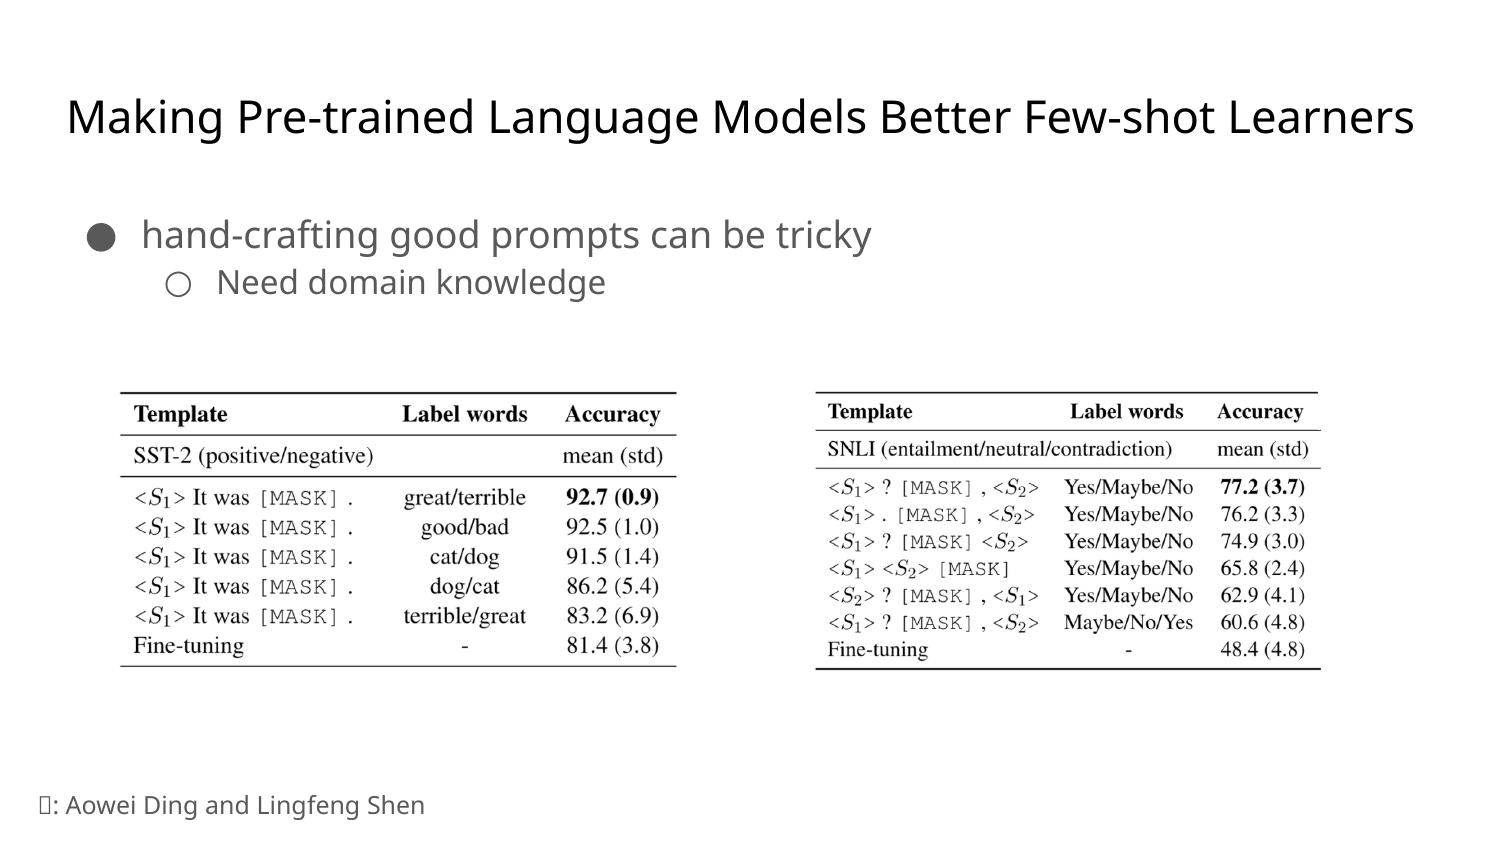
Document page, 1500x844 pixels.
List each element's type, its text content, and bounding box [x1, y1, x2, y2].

title Making Pre-trained Language Models Better Few-shot Learners [51, 72, 1449, 167]
picture [810, 388, 1324, 672]
picture [113, 388, 680, 672]
text_box 🏺: Aowei Ding and Lingfeng Shen [0, 770, 518, 844]
list hand-crafting good prompts can be tricky Need domain knowledge [51, 189, 1449, 714]
